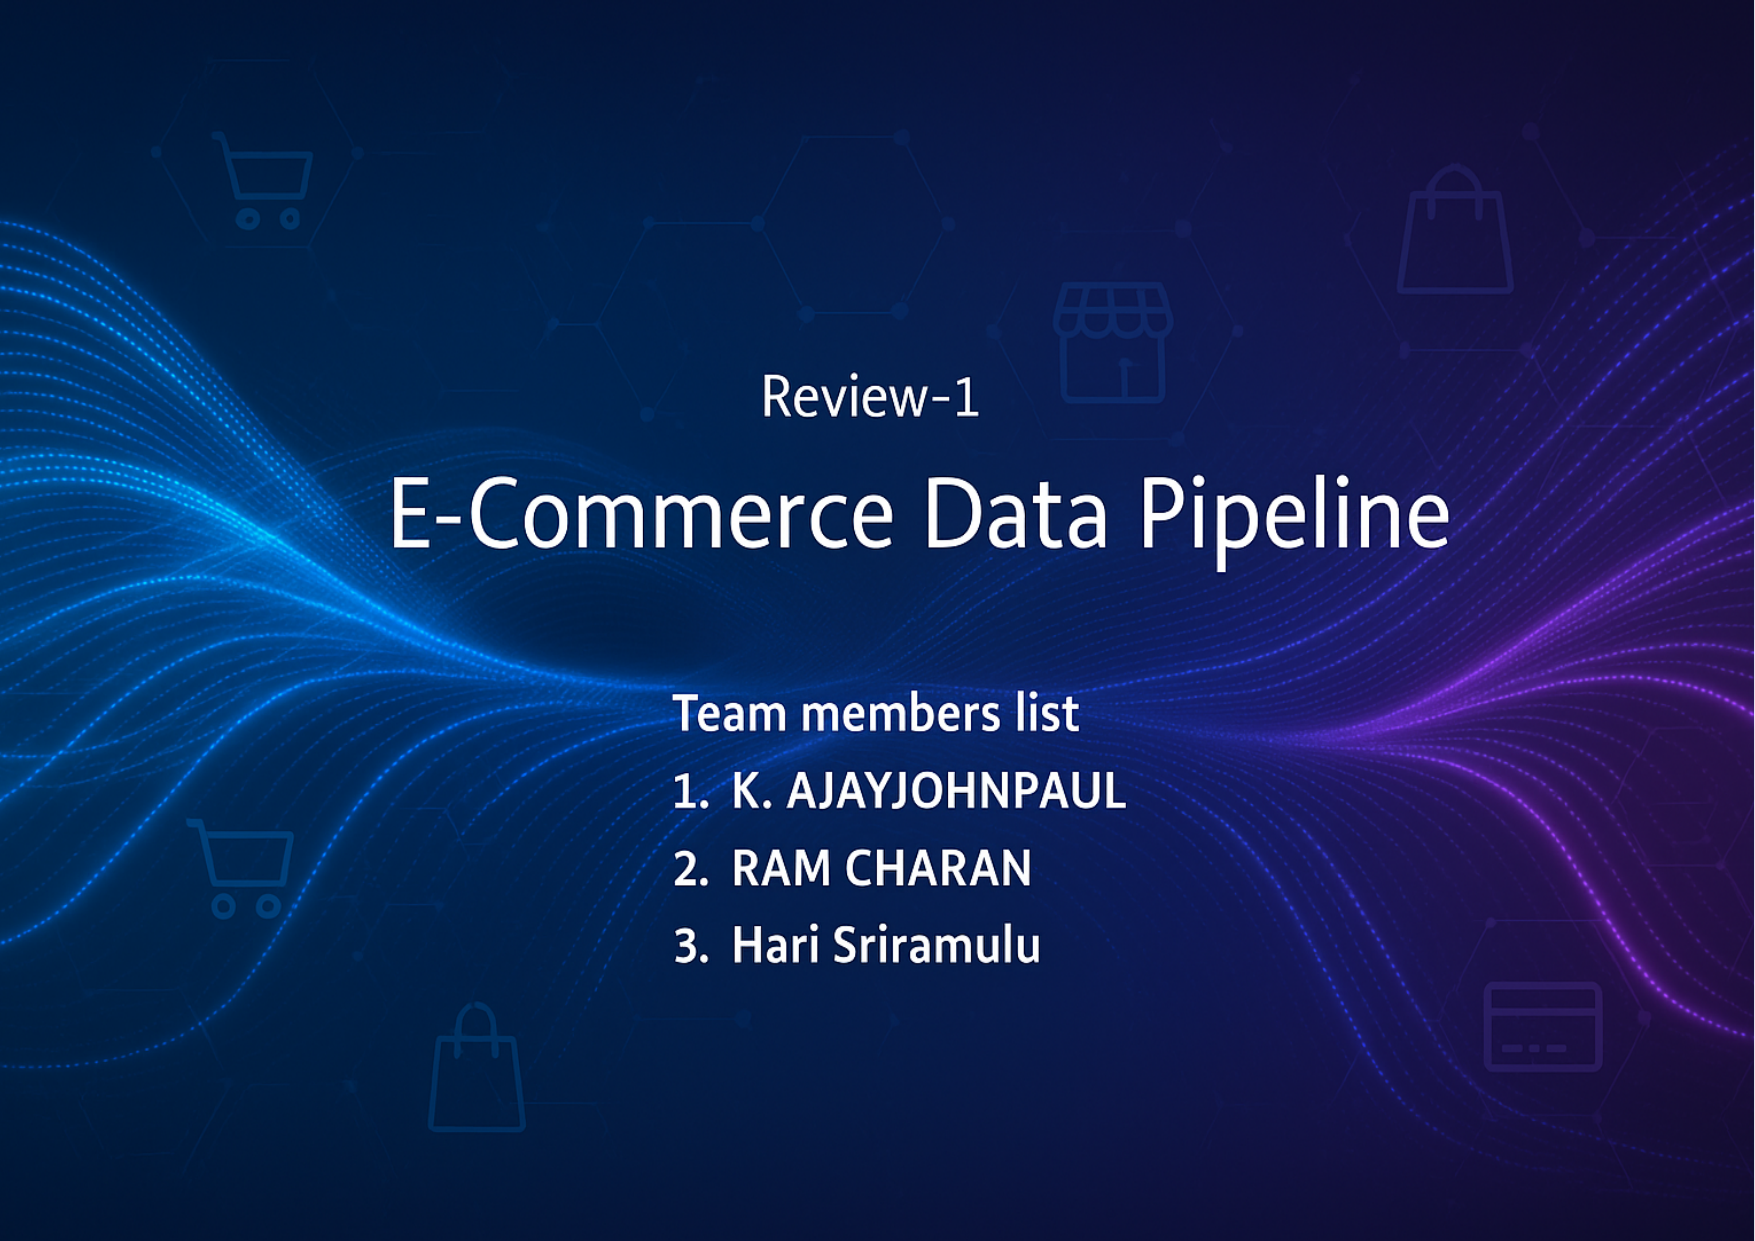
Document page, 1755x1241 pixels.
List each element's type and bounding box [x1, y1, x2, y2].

list [0, 0, 1755, 1241]
